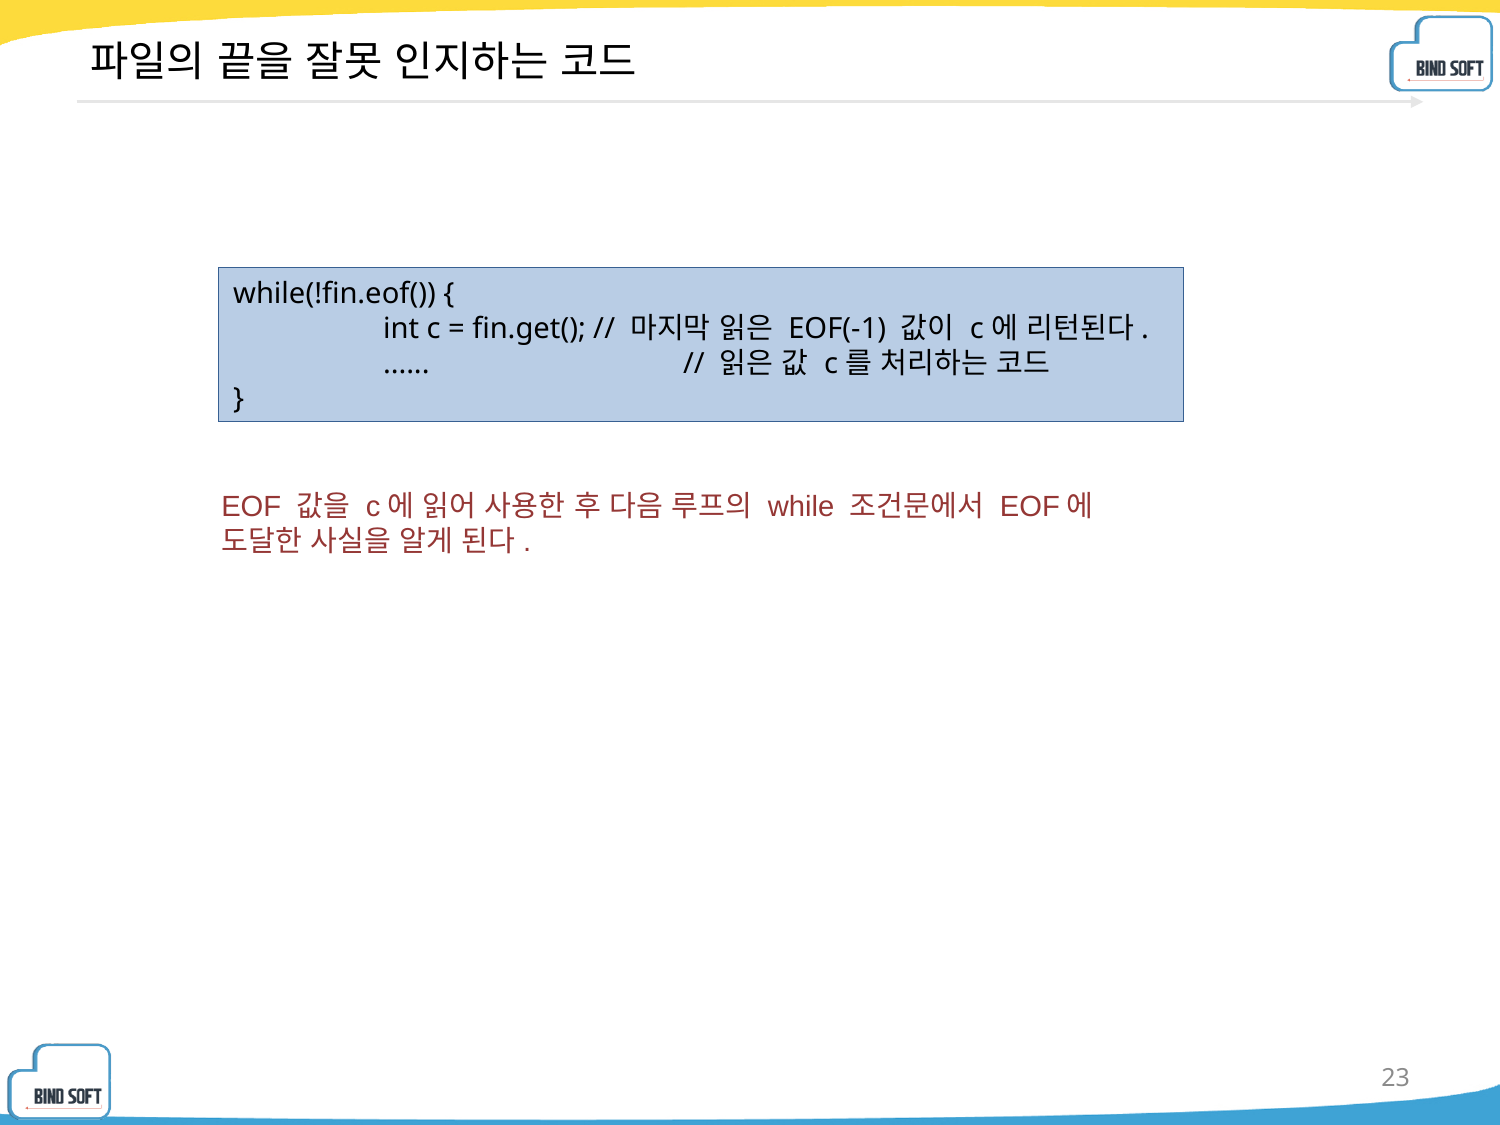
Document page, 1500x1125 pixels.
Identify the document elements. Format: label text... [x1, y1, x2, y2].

text_box EOF 값을 c에 읽어 사용한 후 다음 루프의 while 조건문에서 EOF에 도달한 사실을 알게 된다. [206, 479, 1162, 565]
picture [0, 1003, 1500, 1125]
title 파일의 끝을 잘못 인지하는 코드 [75, 11, 1425, 108]
slide_number 23 [1074, 1054, 1425, 1103]
text_box while(!fin.eof()) { int c = fin.get(); // 마지막 읽은 EOF(-1) 값이 c에 리턴된다. ...... // 읽은 값 c를 처리하는 코드 } [218, 267, 1184, 422]
picture [0, 0, 1500, 96]
